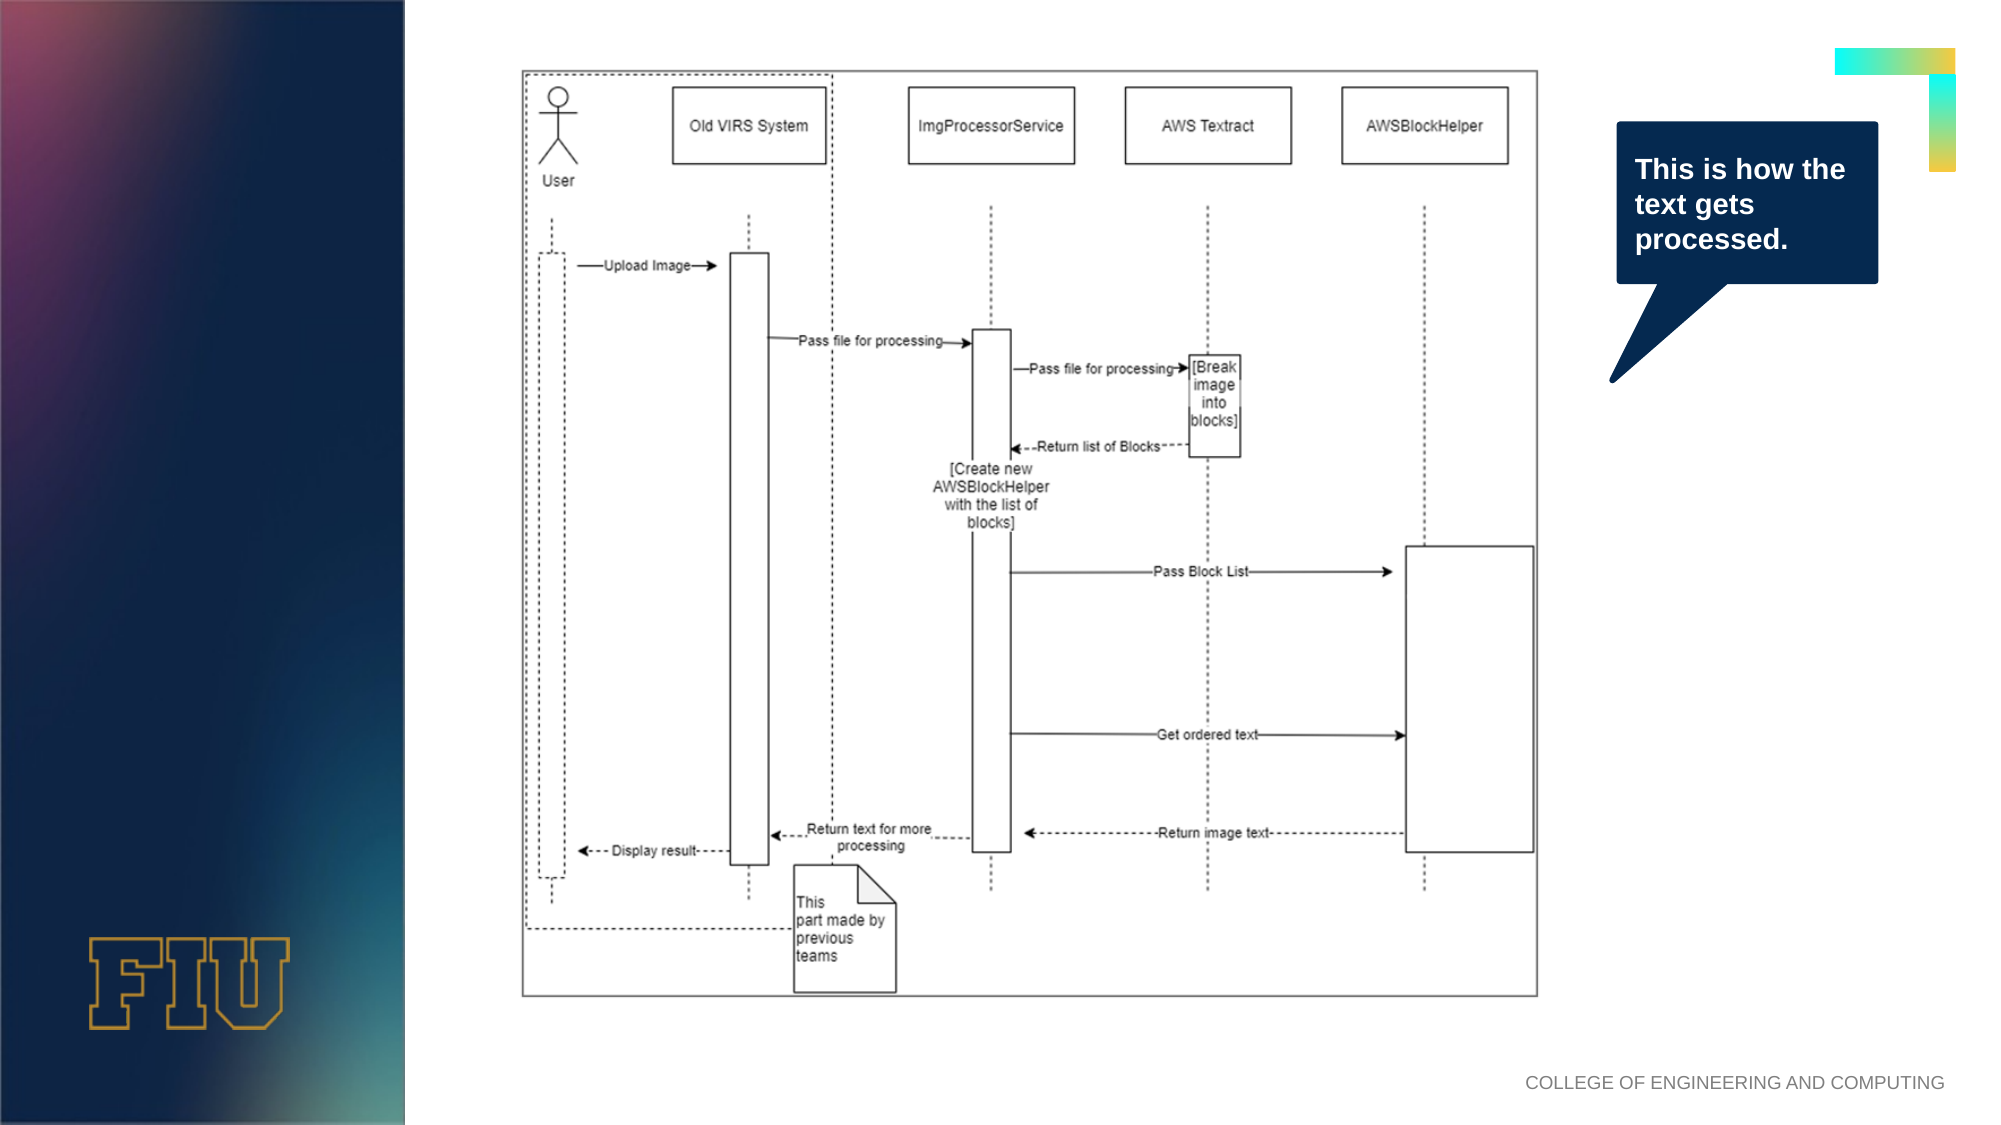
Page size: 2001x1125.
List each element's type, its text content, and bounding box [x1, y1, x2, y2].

picture [0, 0, 405, 1125]
text_box This is how the text gets processed. [1612, 124, 1876, 381]
picture [514, 59, 1547, 1006]
